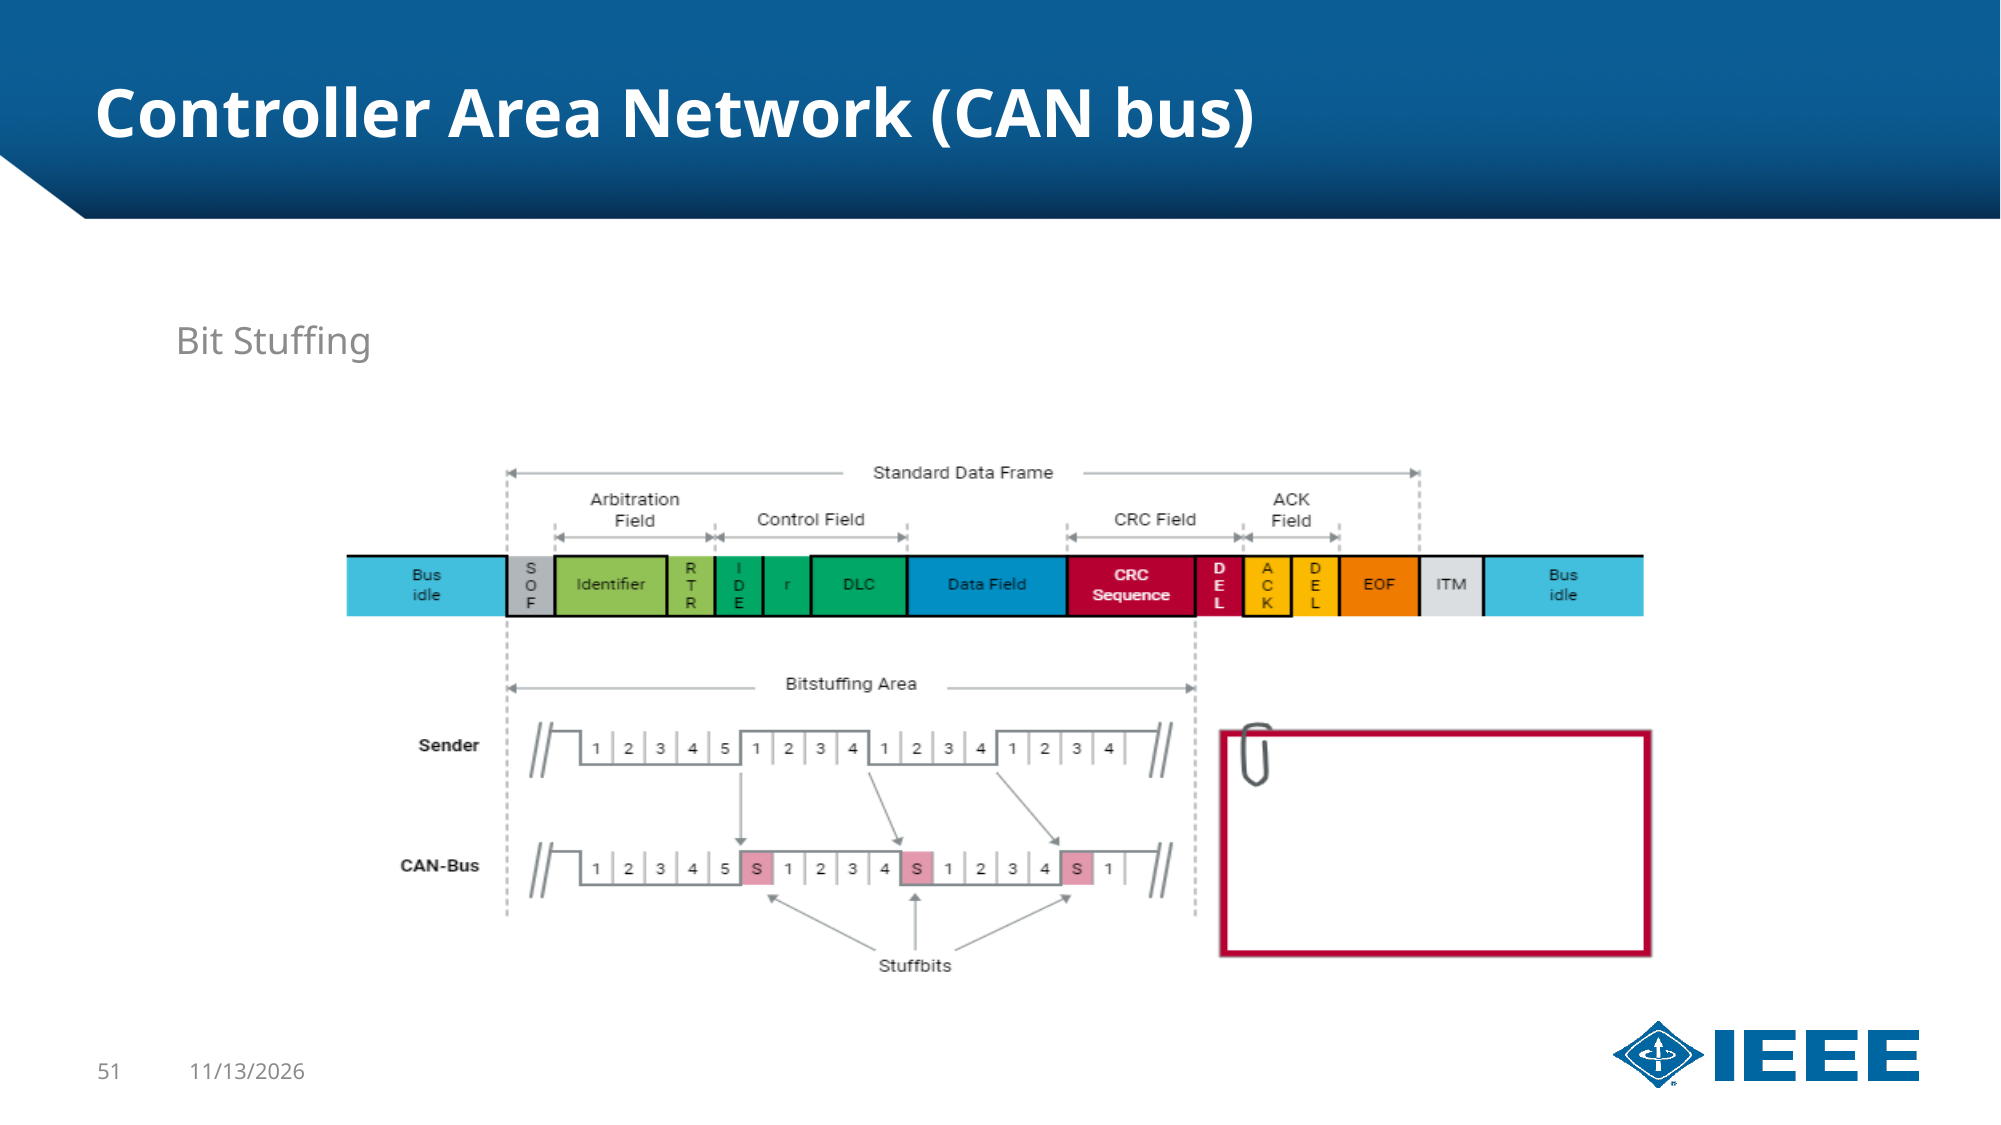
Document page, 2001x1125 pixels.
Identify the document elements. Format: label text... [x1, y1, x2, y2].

slide_number 51 [97, 1042, 176, 1103]
title Controller Area Network (CAN bus) [79, 22, 1901, 199]
text_box Bit Stuffing [175, 318, 1470, 362]
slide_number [189, 1042, 549, 1103]
picture [0, 0, 2001, 1125]
